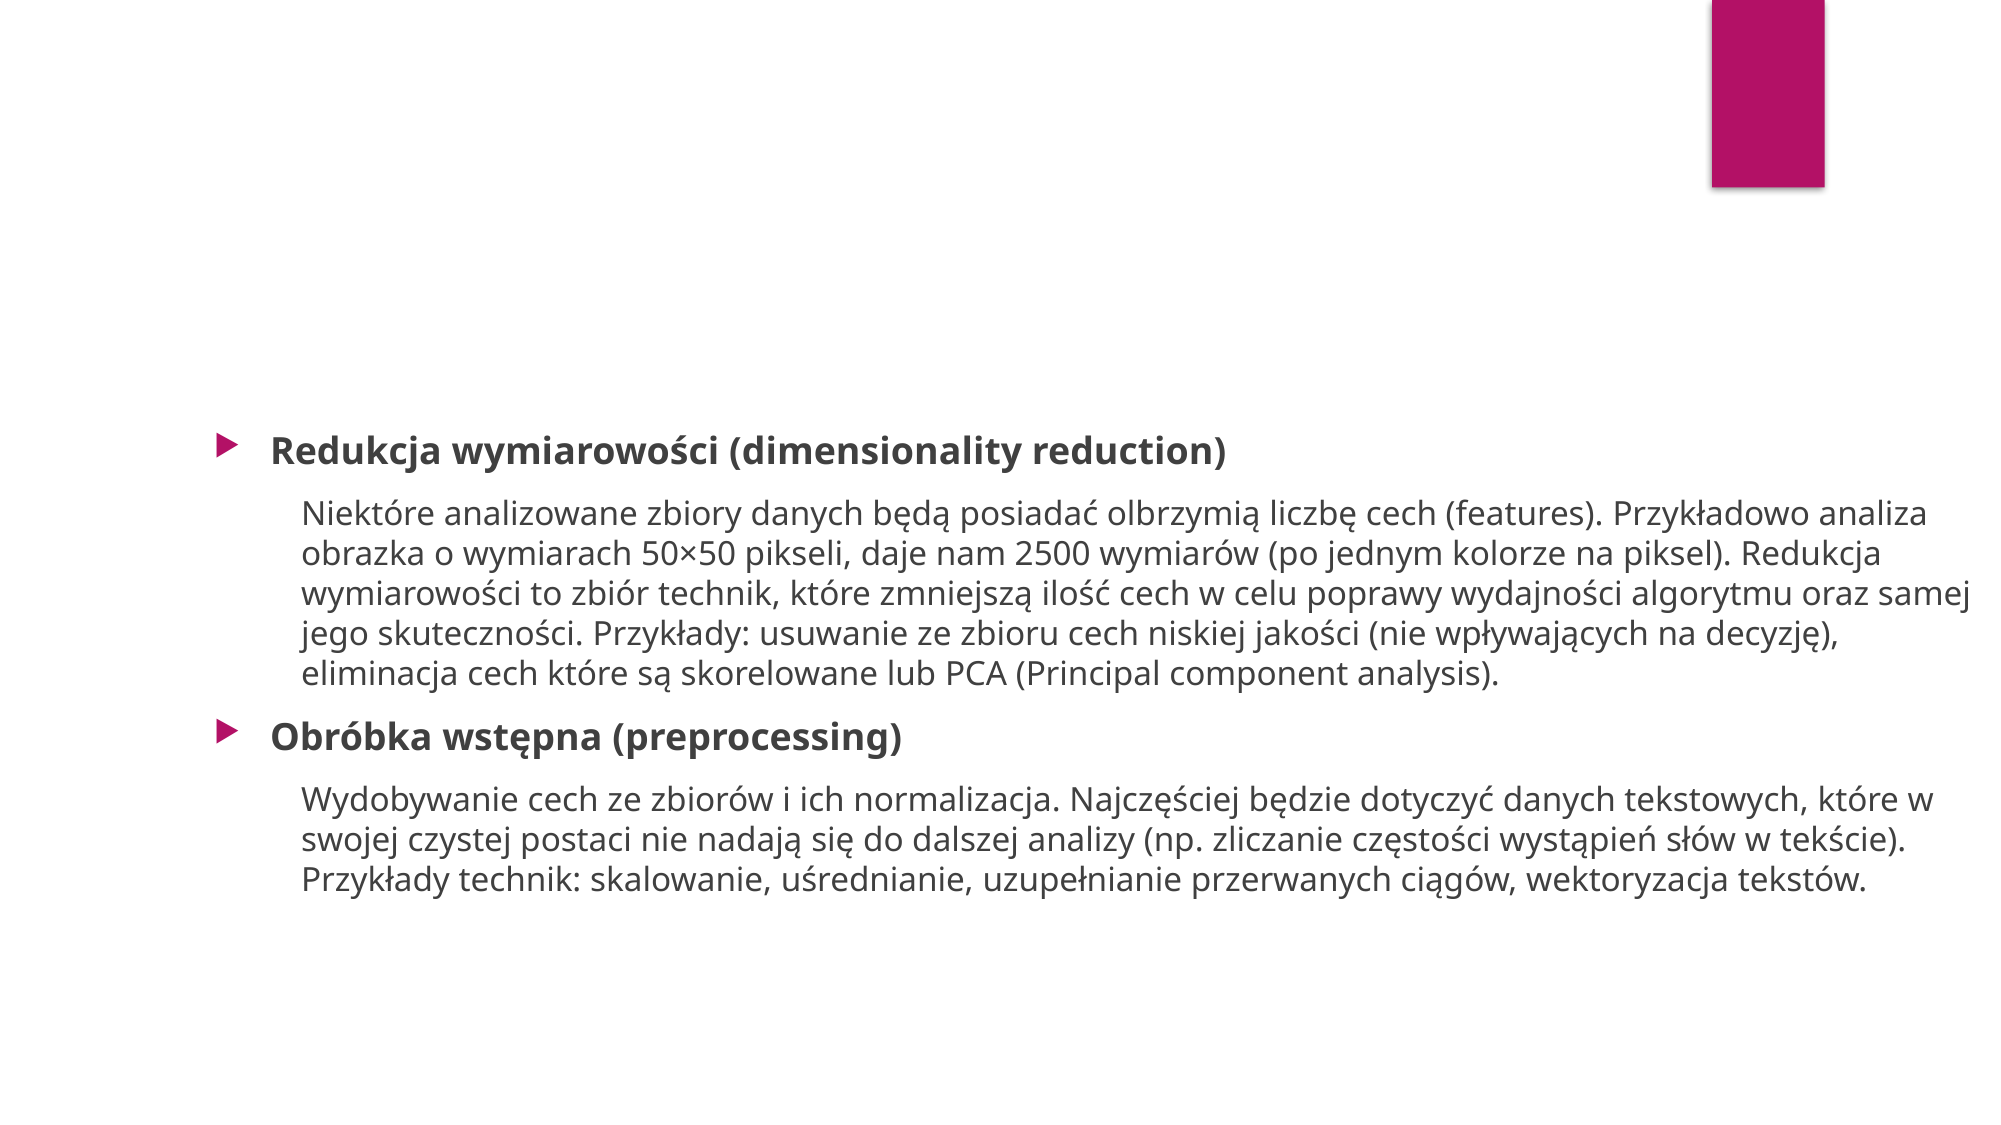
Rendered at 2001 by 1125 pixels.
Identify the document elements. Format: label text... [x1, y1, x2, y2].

list Redukcja wymiarowości (dimensionality reduction) Niektóre analizowane zbiory danych będą posiadać olbrzymią liczbę cech (features). Przykładowo analiza obrazka o wymiarach 50×50 pikseli, daje nam 2500 wymiarów (po jednym kolorze na piksel). Redukcja wymiarowości to zbiór technik, które zmniejszą ilość cech w celu poprawy wydajności algorytmu oraz samej jego skuteczności. Przykłady: usuwanie ze zbioru cech niskiej jakości (nie wpływających na decyzję), eliminacja cech które są skorelowane lub PCA (Principal component analysis). Obróbka wstępna (preprocessing) Wydobywanie cech ze zbiorów i ich normalizacja. Najczęściej będzie dotyczyć danych tekstowych, które w swojej czystej postaci nie nadają się do dalszej analizy (np. zliczanie częstości wystąpień słów w tekście). Przykłady technik: skalowanie, uśrednianie, uzupełnianie przerwanych ciągów, wektoryzacja tekstów. [198, 419, 2000, 1039]
